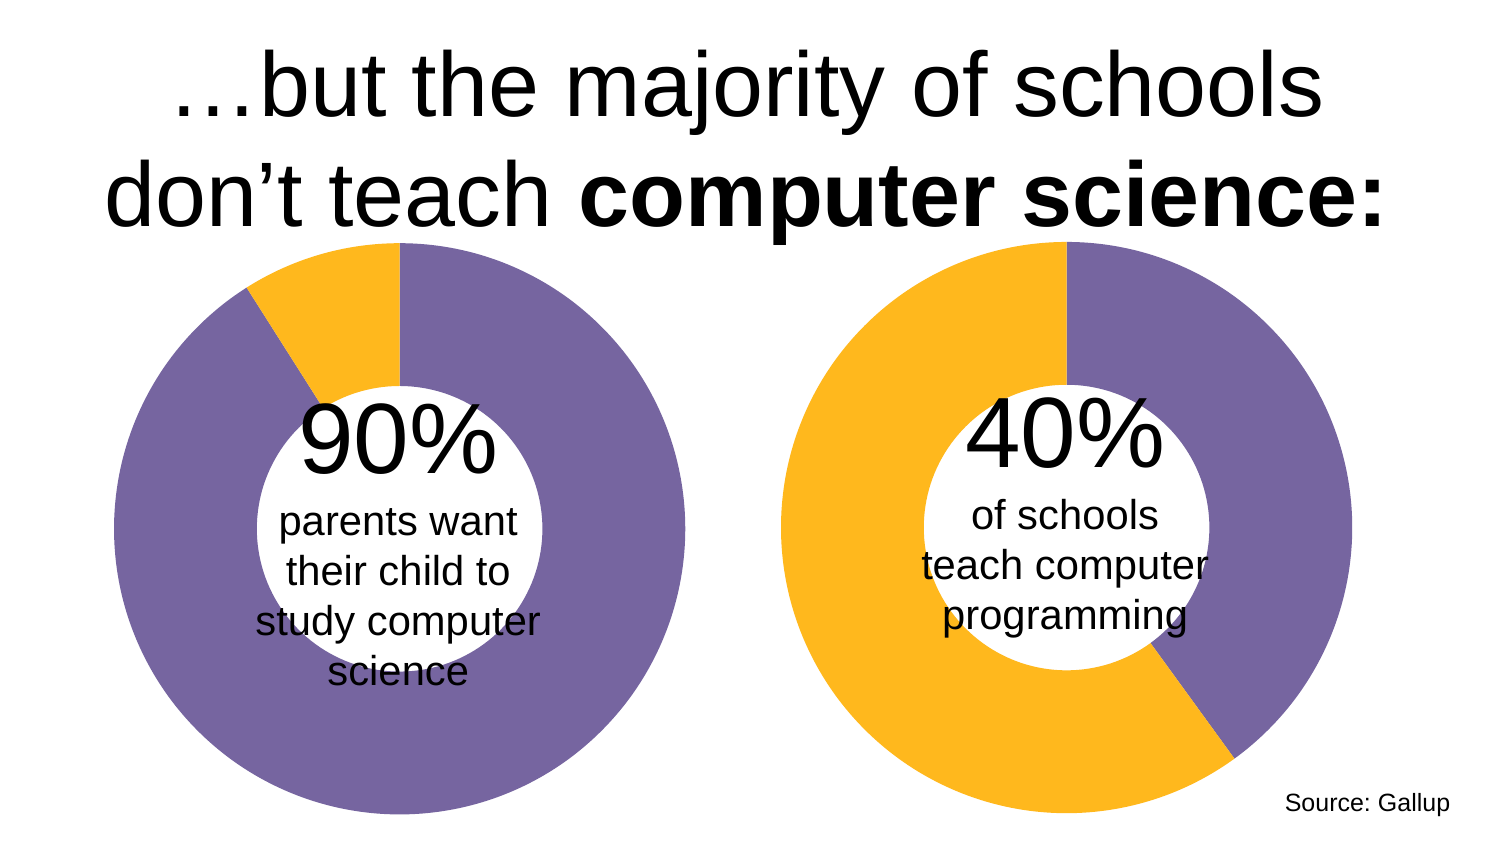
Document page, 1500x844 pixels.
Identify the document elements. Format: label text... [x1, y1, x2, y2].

text_box …but the majority of schools don’t teach computer science: [49, 19, 1444, 164]
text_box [77, 231, 723, 827]
text_box Source: Gallup [1390, 778, 1466, 824]
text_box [744, 230, 1390, 826]
